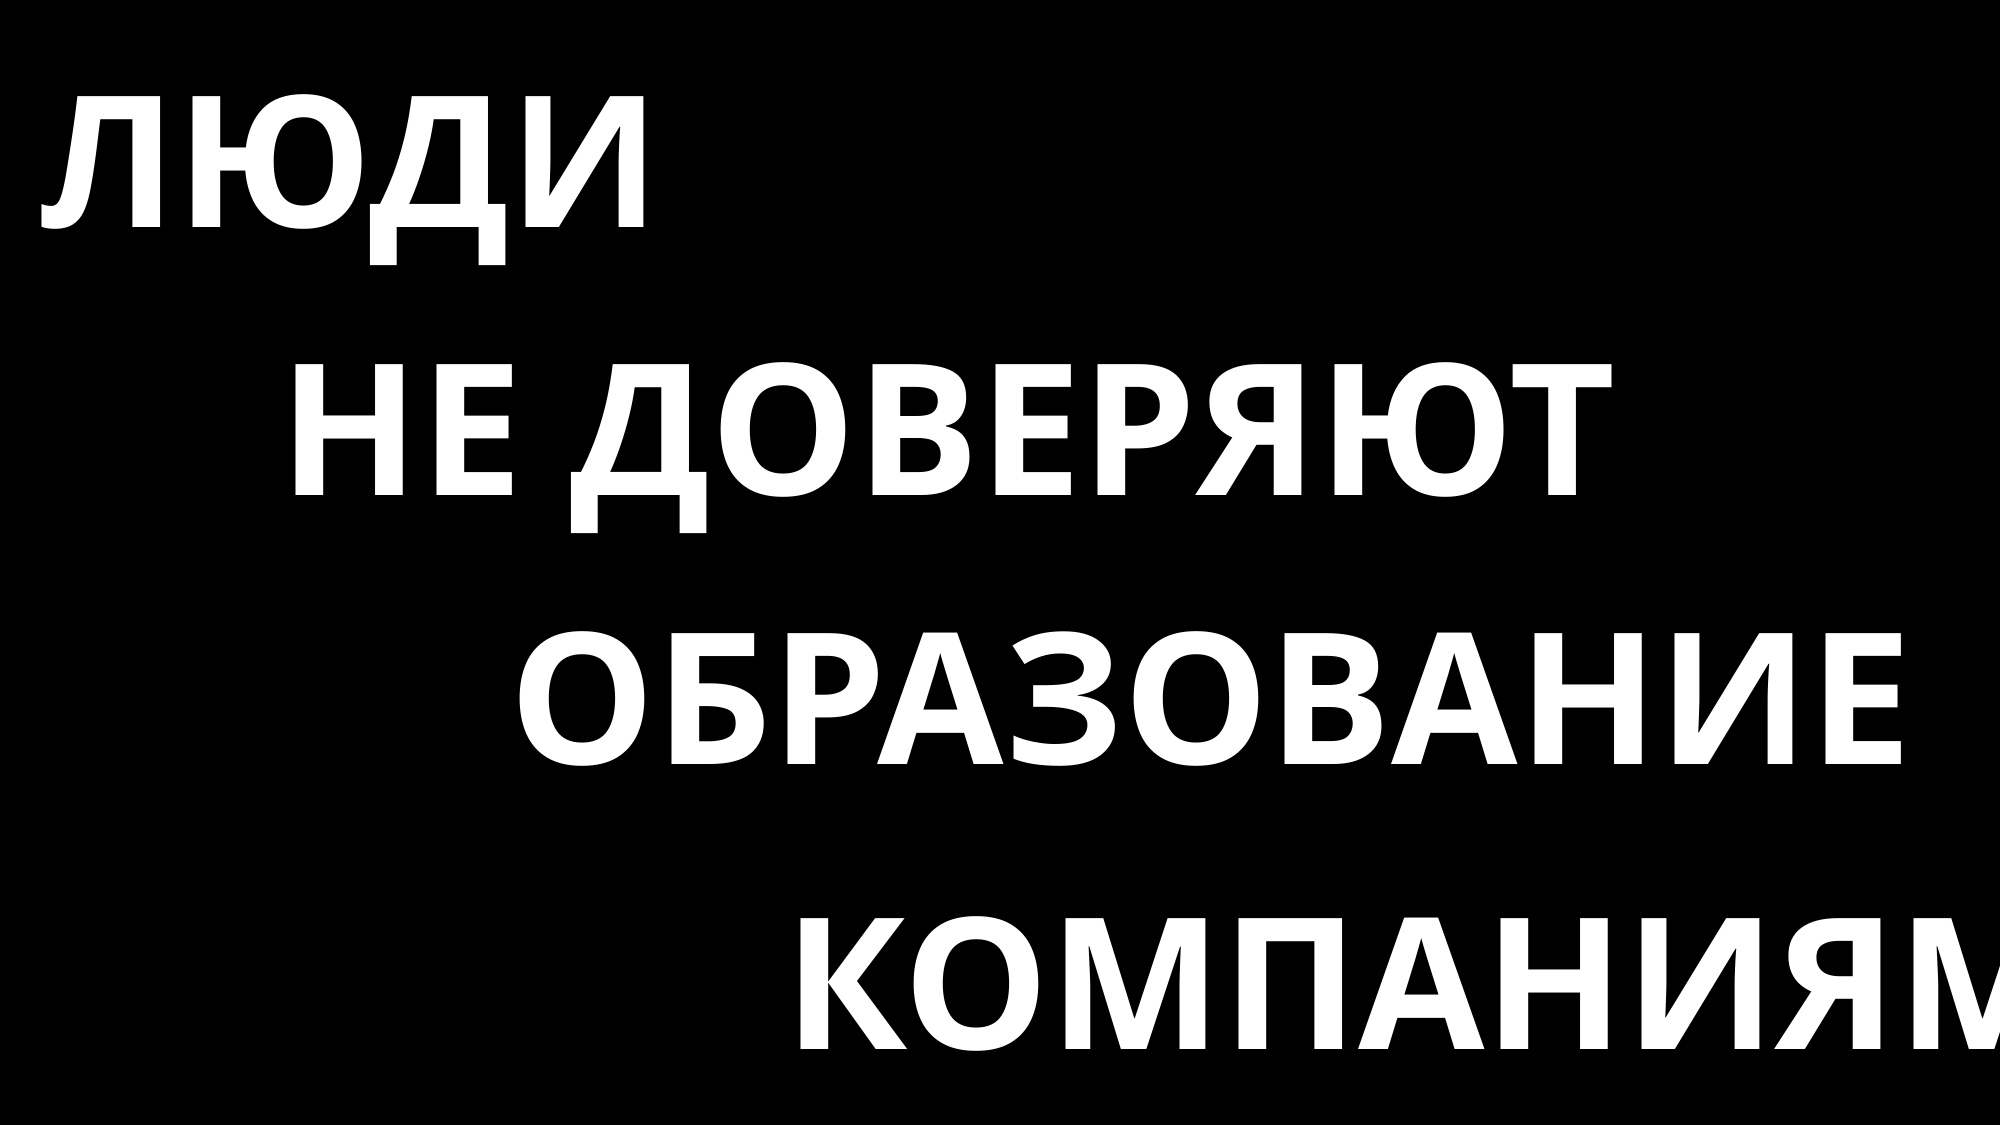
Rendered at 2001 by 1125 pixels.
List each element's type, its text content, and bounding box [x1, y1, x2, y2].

text_box НЕ ДОВЕРЯЮТ [265, 304, 2000, 543]
text_box ОБРАЗОВАНИЕ [494, 573, 2000, 807]
text_box КОМПАНИЯМ [769, 858, 2000, 1089]
title ЛЮДИ [25, 36, 1991, 279]
